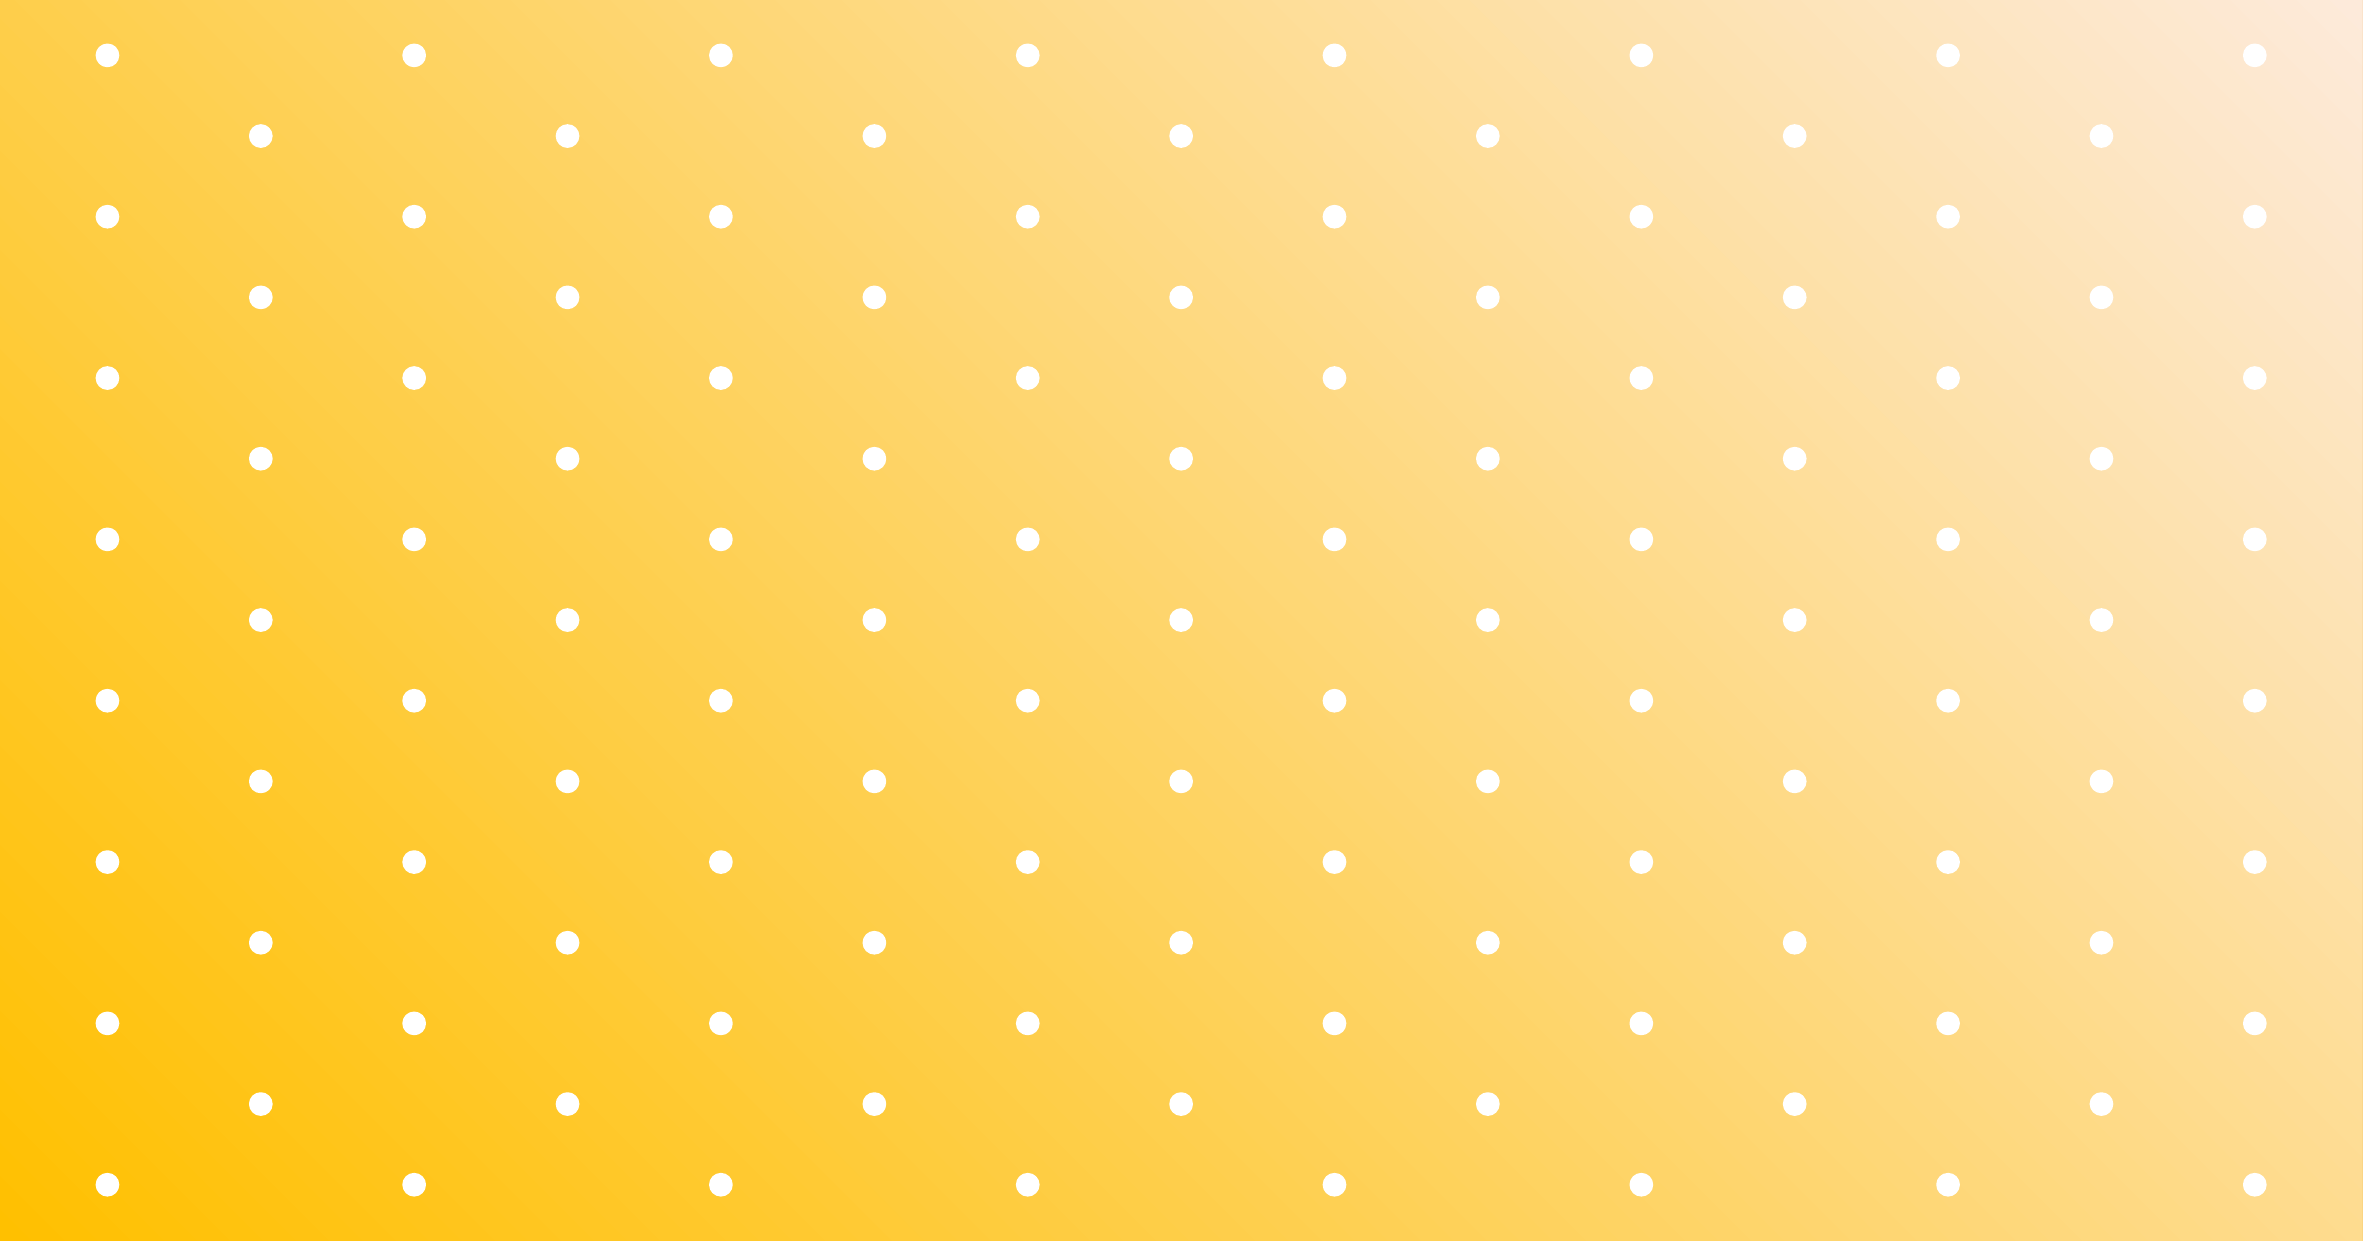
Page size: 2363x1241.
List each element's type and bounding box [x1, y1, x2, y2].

text_box [1631, 1013, 1652, 1034]
text_box [1324, 368, 1345, 389]
text_box [1631, 1174, 1652, 1195]
text_box [1784, 448, 1805, 469]
text_box [1324, 1013, 1345, 1034]
text_box [710, 1013, 731, 1034]
text_box [1171, 771, 1192, 792]
text_box [1324, 45, 1345, 66]
text_box [1171, 287, 1192, 308]
text_box [1477, 610, 1498, 631]
text_box [710, 529, 731, 550]
text_box [1784, 1094, 1805, 1115]
text_box [2091, 610, 2112, 631]
text_box [2244, 1174, 2265, 1195]
text_box [1784, 932, 1805, 953]
text_box [1938, 206, 1959, 227]
text_box [864, 126, 885, 147]
text_box [2091, 126, 2112, 147]
text_box [2244, 368, 2265, 389]
text_box [2091, 932, 2112, 953]
text_box [864, 771, 885, 792]
text_box [97, 1174, 118, 1195]
text_box [1631, 529, 1652, 550]
text_box [1631, 690, 1652, 711]
text_box [710, 690, 731, 711]
text_box [1784, 287, 1805, 308]
text_box [1784, 126, 1805, 147]
text_box [1017, 368, 1038, 389]
text_box [1631, 852, 1652, 873]
text_box [404, 368, 425, 389]
text_box [404, 45, 425, 66]
text_box [97, 206, 118, 227]
text_box [1784, 771, 1805, 792]
text_box [1631, 368, 1652, 389]
text_box [1171, 1094, 1192, 1115]
text_box [1938, 852, 1959, 873]
text_box [97, 1013, 118, 1034]
text_box [710, 852, 731, 873]
text_box [2091, 287, 2112, 308]
text_box [97, 368, 118, 389]
text_box [1017, 690, 1038, 711]
text_box [710, 206, 731, 227]
text_box [404, 206, 425, 227]
text_box [404, 690, 425, 711]
text_box [864, 932, 885, 953]
text_box [250, 610, 271, 631]
text_box [250, 771, 271, 792]
text_box [557, 610, 578, 631]
text_box [557, 1094, 578, 1115]
text_box [1938, 690, 1959, 711]
text_box [1171, 448, 1192, 469]
text_box [1017, 1013, 1038, 1034]
text_box [0, 0, 2363, 1241]
text_box [710, 1174, 731, 1195]
text_box [864, 1094, 885, 1115]
text_box [1017, 1174, 1038, 1195]
text_box [1017, 45, 1038, 66]
text_box [97, 529, 118, 550]
text_box [404, 529, 425, 550]
text_box [1631, 45, 1652, 66]
text_box [250, 448, 271, 469]
text_box [557, 771, 578, 792]
text_box [1477, 1094, 1498, 1115]
text_box [97, 852, 118, 873]
text_box [1938, 529, 1959, 550]
text_box [1017, 206, 1038, 227]
text_box [1171, 610, 1192, 631]
text_box [557, 287, 578, 308]
text_box [2244, 206, 2265, 227]
text_box [1171, 932, 1192, 953]
text_box [1784, 610, 1805, 631]
text_box [1324, 1174, 1345, 1195]
text_box [864, 448, 885, 469]
text_box [1324, 529, 1345, 550]
text_box [1017, 852, 1038, 873]
text_box [2091, 448, 2112, 469]
text_box [2244, 1013, 2265, 1034]
text_box [2091, 771, 2112, 792]
text_box [1324, 852, 1345, 873]
text_box [1017, 529, 1038, 550]
text_box [1324, 206, 1345, 227]
text_box [1631, 206, 1652, 227]
text_box [2244, 690, 2265, 711]
text_box [1324, 690, 1345, 711]
text_box [1477, 126, 1498, 147]
text_box [557, 126, 578, 147]
text_box [404, 1174, 425, 1195]
text_box [2244, 852, 2265, 873]
text_box [710, 368, 731, 389]
text_box [557, 932, 578, 953]
text_box [1938, 1013, 1959, 1034]
text_box [1477, 932, 1498, 953]
text_box [97, 690, 118, 711]
text_box [404, 1013, 425, 1034]
text_box [864, 287, 885, 308]
text_box [97, 45, 118, 66]
text_box [1477, 287, 1498, 308]
text_box [2091, 1094, 2112, 1115]
text_box [864, 610, 885, 631]
text_box [250, 932, 271, 953]
text_box [250, 287, 271, 308]
text_box [1938, 45, 1959, 66]
text_box [557, 448, 578, 469]
text_box [404, 852, 425, 873]
text_box [1938, 1174, 1959, 1195]
text_box [1477, 771, 1498, 792]
text_box [2244, 45, 2265, 66]
text_box [250, 126, 271, 147]
text_box [250, 1094, 271, 1115]
text_box [1938, 368, 1959, 389]
text_box [2244, 529, 2265, 550]
text_box [1477, 448, 1498, 469]
text_box [710, 45, 731, 66]
text_box [1171, 126, 1192, 147]
